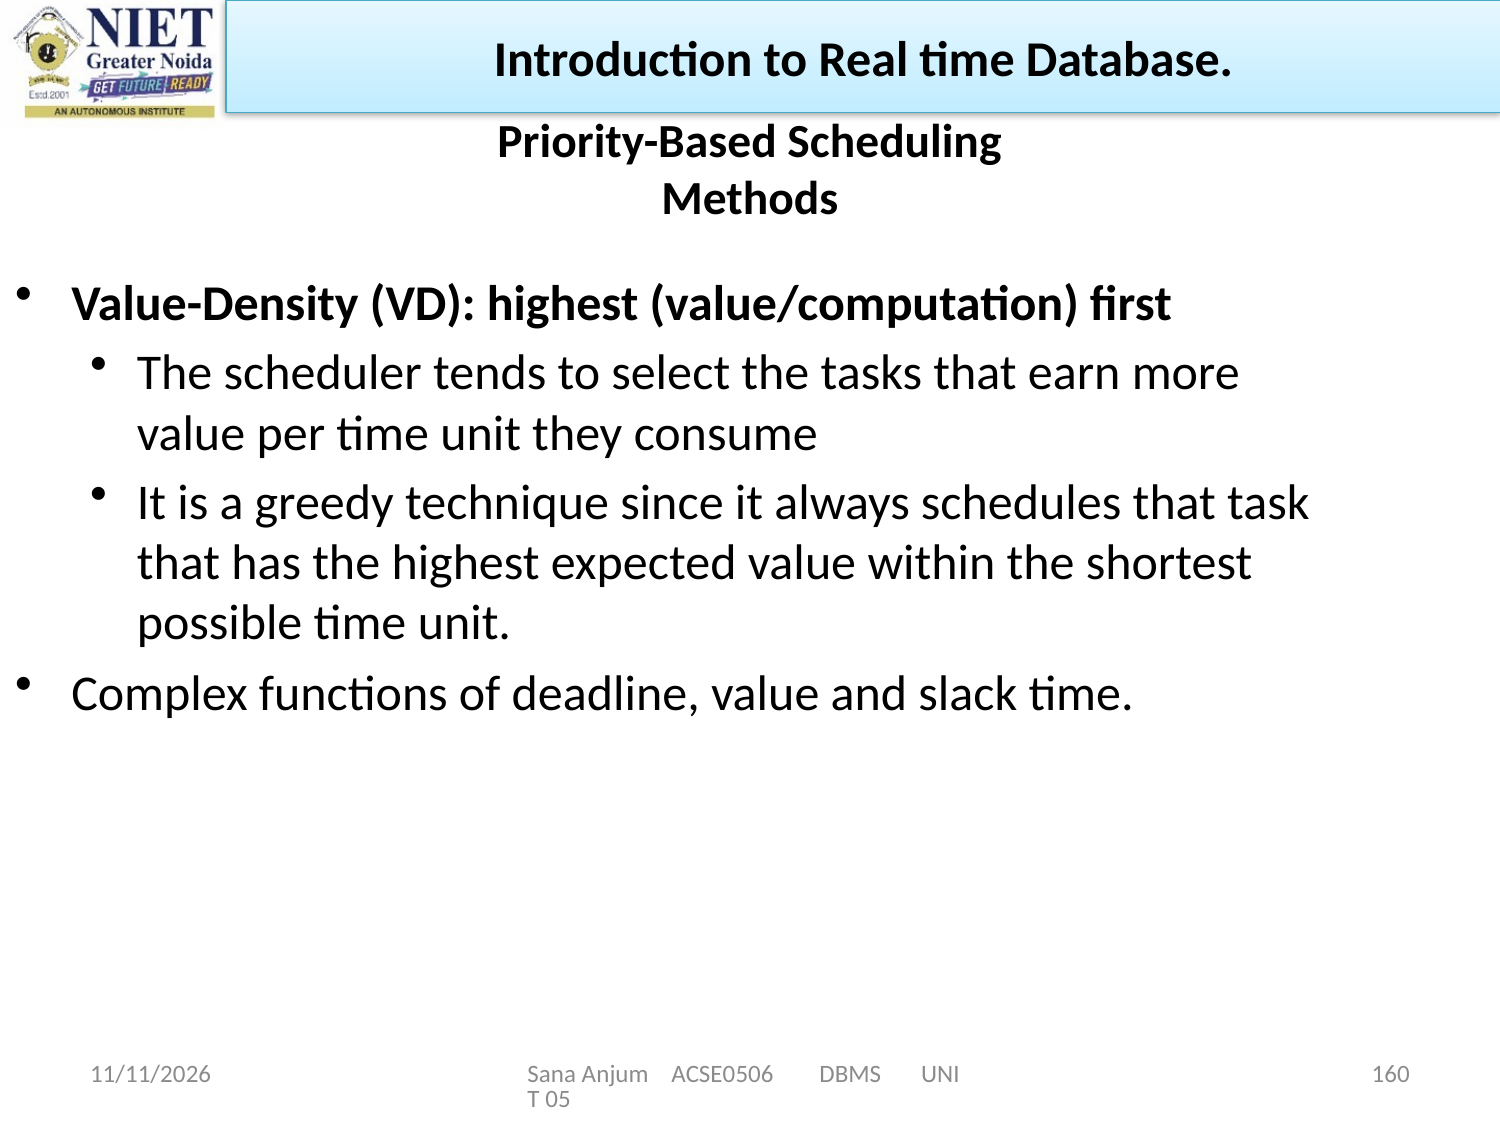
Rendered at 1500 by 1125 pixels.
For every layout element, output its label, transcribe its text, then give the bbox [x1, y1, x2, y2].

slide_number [75, 1042, 425, 1103]
picture [0, 0, 228, 130]
text_box Introduction to Real time Database. [231, 0, 1500, 113]
list Value-Density (VD): highest (value/computation) first The scheduler tends to select the tasks that earn more value per time unit they consume It is a greedy technique since it always schedules that task that has the highest expected value within the shortest possible time unit. Complex functions of deadline, value and slack time. [0, 262, 1350, 1005]
title Priority-Based Scheduling Methods [75, 120, 1425, 233]
slide_number 160 [1074, 1042, 1425, 1103]
footer Sana Anjum ACSE0506 DBMS UNIT 05 [512, 1042, 988, 1103]
